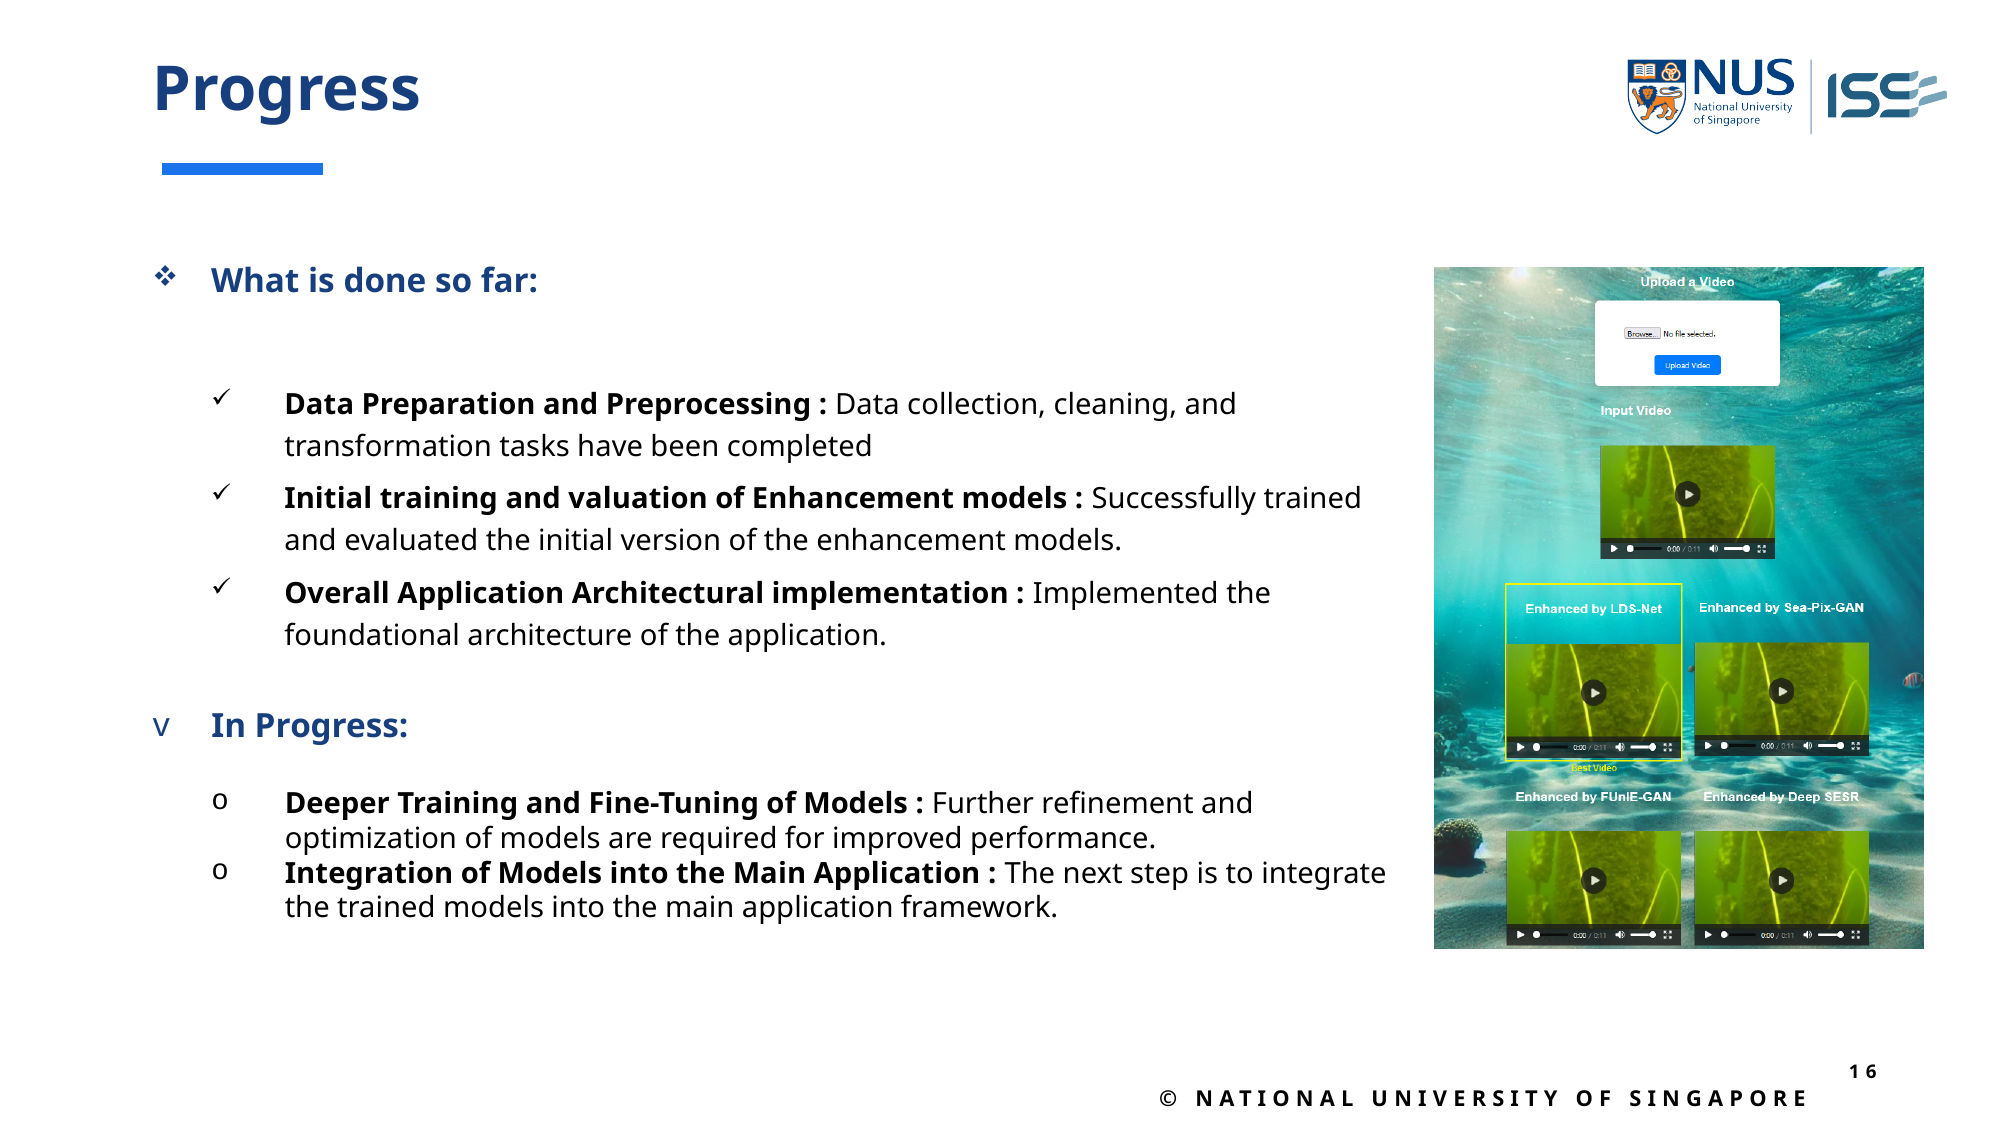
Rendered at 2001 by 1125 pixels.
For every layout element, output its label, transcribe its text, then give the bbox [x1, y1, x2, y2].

picture [1574, 18, 2000, 175]
text_box In Progress:​ Deeper Training and Fine-Tuning of Models : Further refinement and optimization of models are required for improved performance.​ Integration of Models into the Main Application : The next step is to integrate the trained models into the main application framework. [137, 696, 1423, 932]
list What is done so far: Data Preparation and Preprocessing : Data collection, cleaning, and transformation tasks have been completed Initial training and valuation of Enhancement models : Successfully trained and evaluated the initial version of the enhancement models. Overall Application Architectural implementation : Implemented the foundational architecture of the application. [137, 243, 1420, 522]
slide_number 16 [1772, 1042, 1892, 1103]
title Progress [137, 41, 1582, 131]
picture [1434, 267, 1924, 949]
footer © National University of Singapore [1144, 1071, 1832, 1125]
